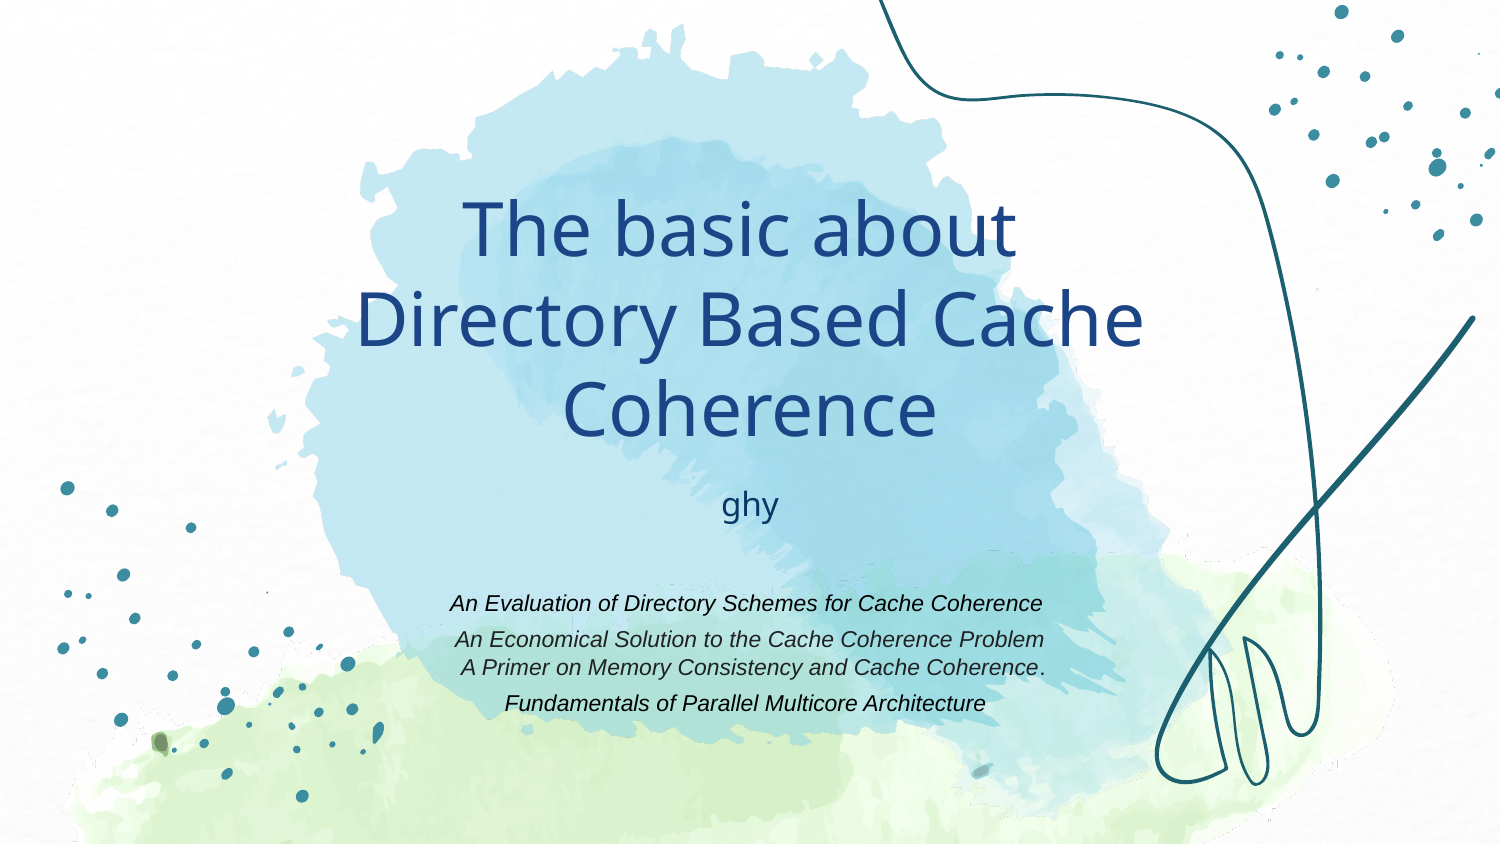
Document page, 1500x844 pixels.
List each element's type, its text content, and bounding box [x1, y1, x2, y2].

text_box A Primer on Memory Consistency and Cache Coherence. [305, 645, 1208, 688]
title The basic about Directory Based Cache Coherence [216, 295, 1284, 427]
picture [1159, 673, 1224, 780]
subtitle ghy [683, 466, 817, 540]
text_box Fundamentals of Parallel Multicore Architecture [350, 681, 1142, 724]
picture [0, 0, 1500, 844]
text_box An Economical Solution to the Cache Coherence Problem [347, 617, 1153, 645]
picture [1211, 516, 1318, 783]
text_box An Evaluation of Directory Schemes for Cache Coherence [350, 581, 1150, 617]
